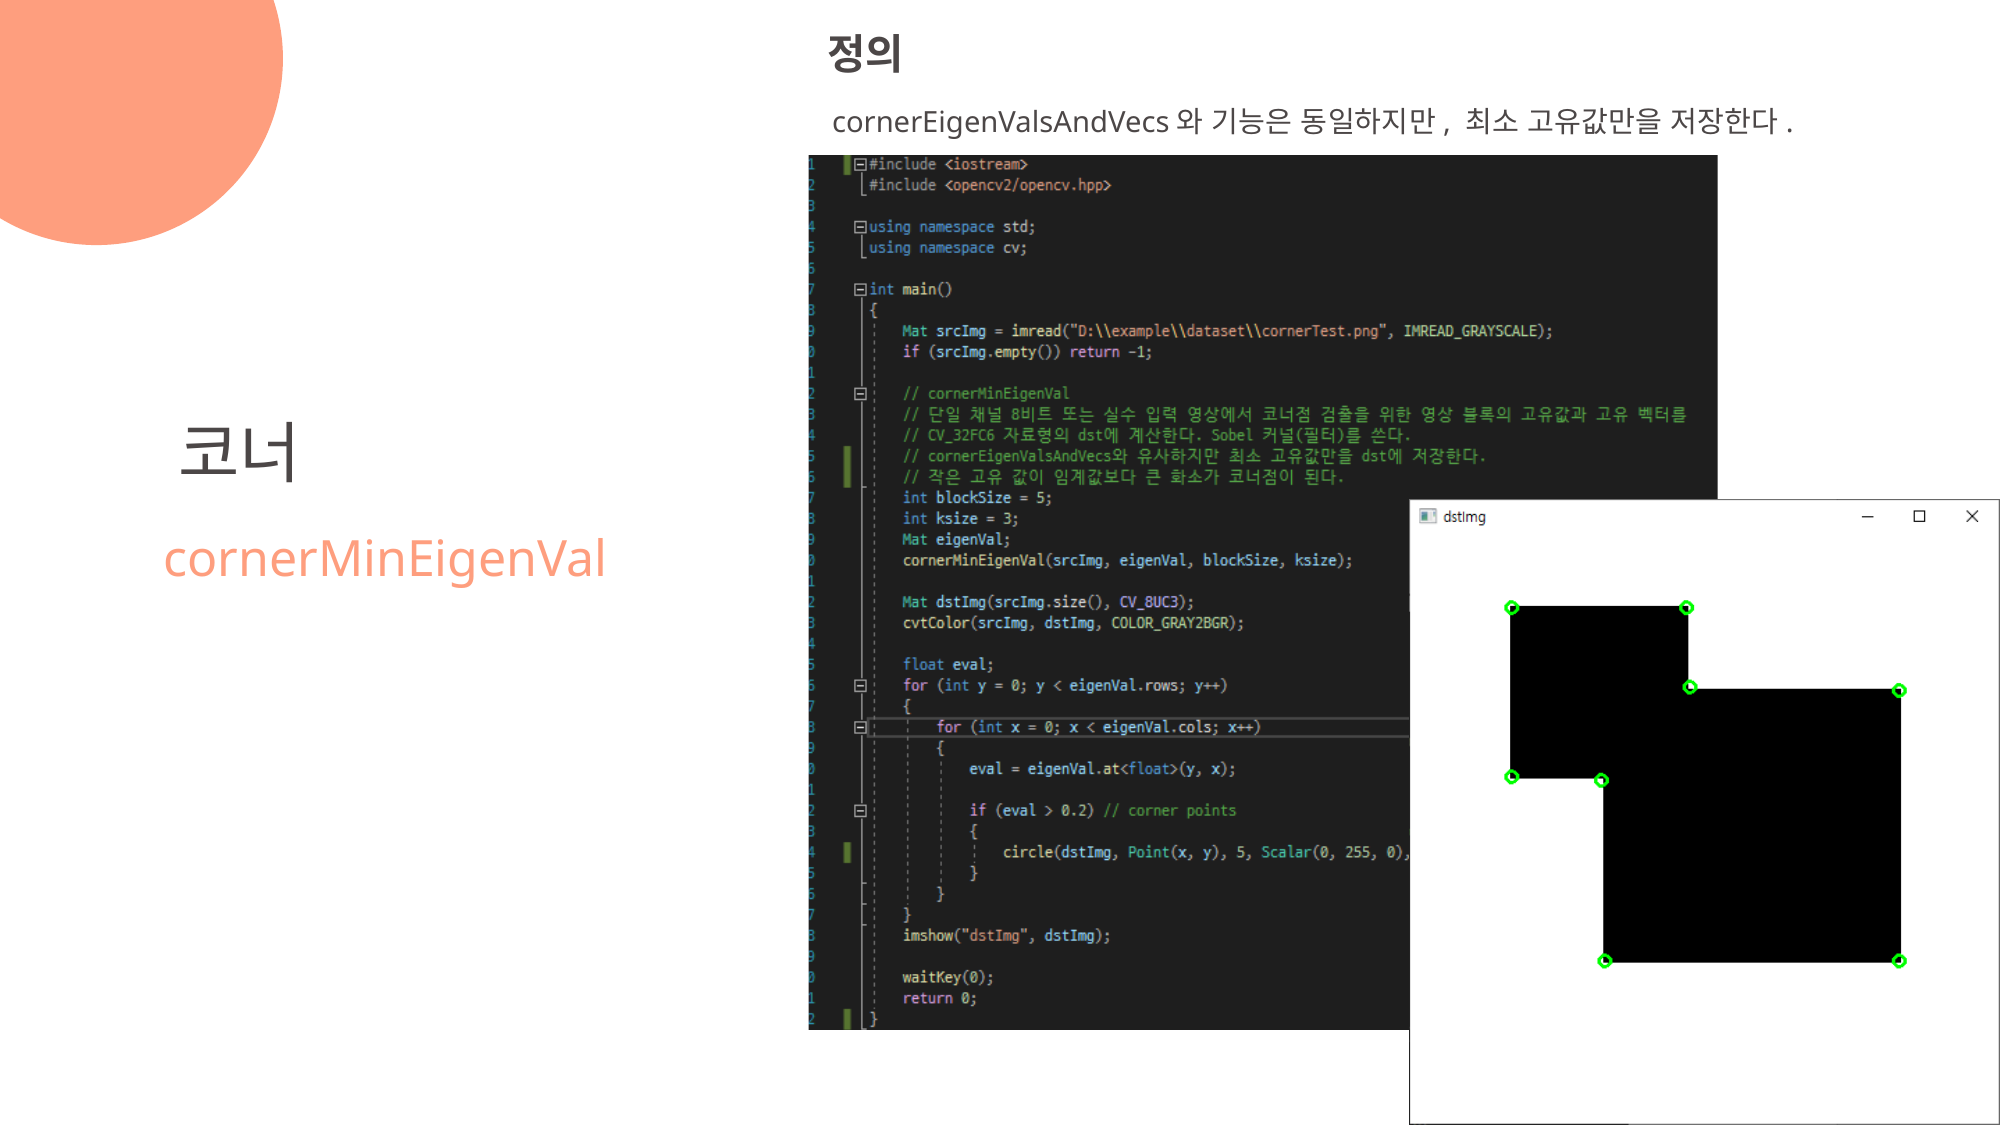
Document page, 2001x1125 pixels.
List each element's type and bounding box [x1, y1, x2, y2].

text_box [808, 20, 1817, 146]
text_box [157, 403, 614, 595]
picture [808, 155, 2000, 1125]
text_box [0, 0, 284, 247]
